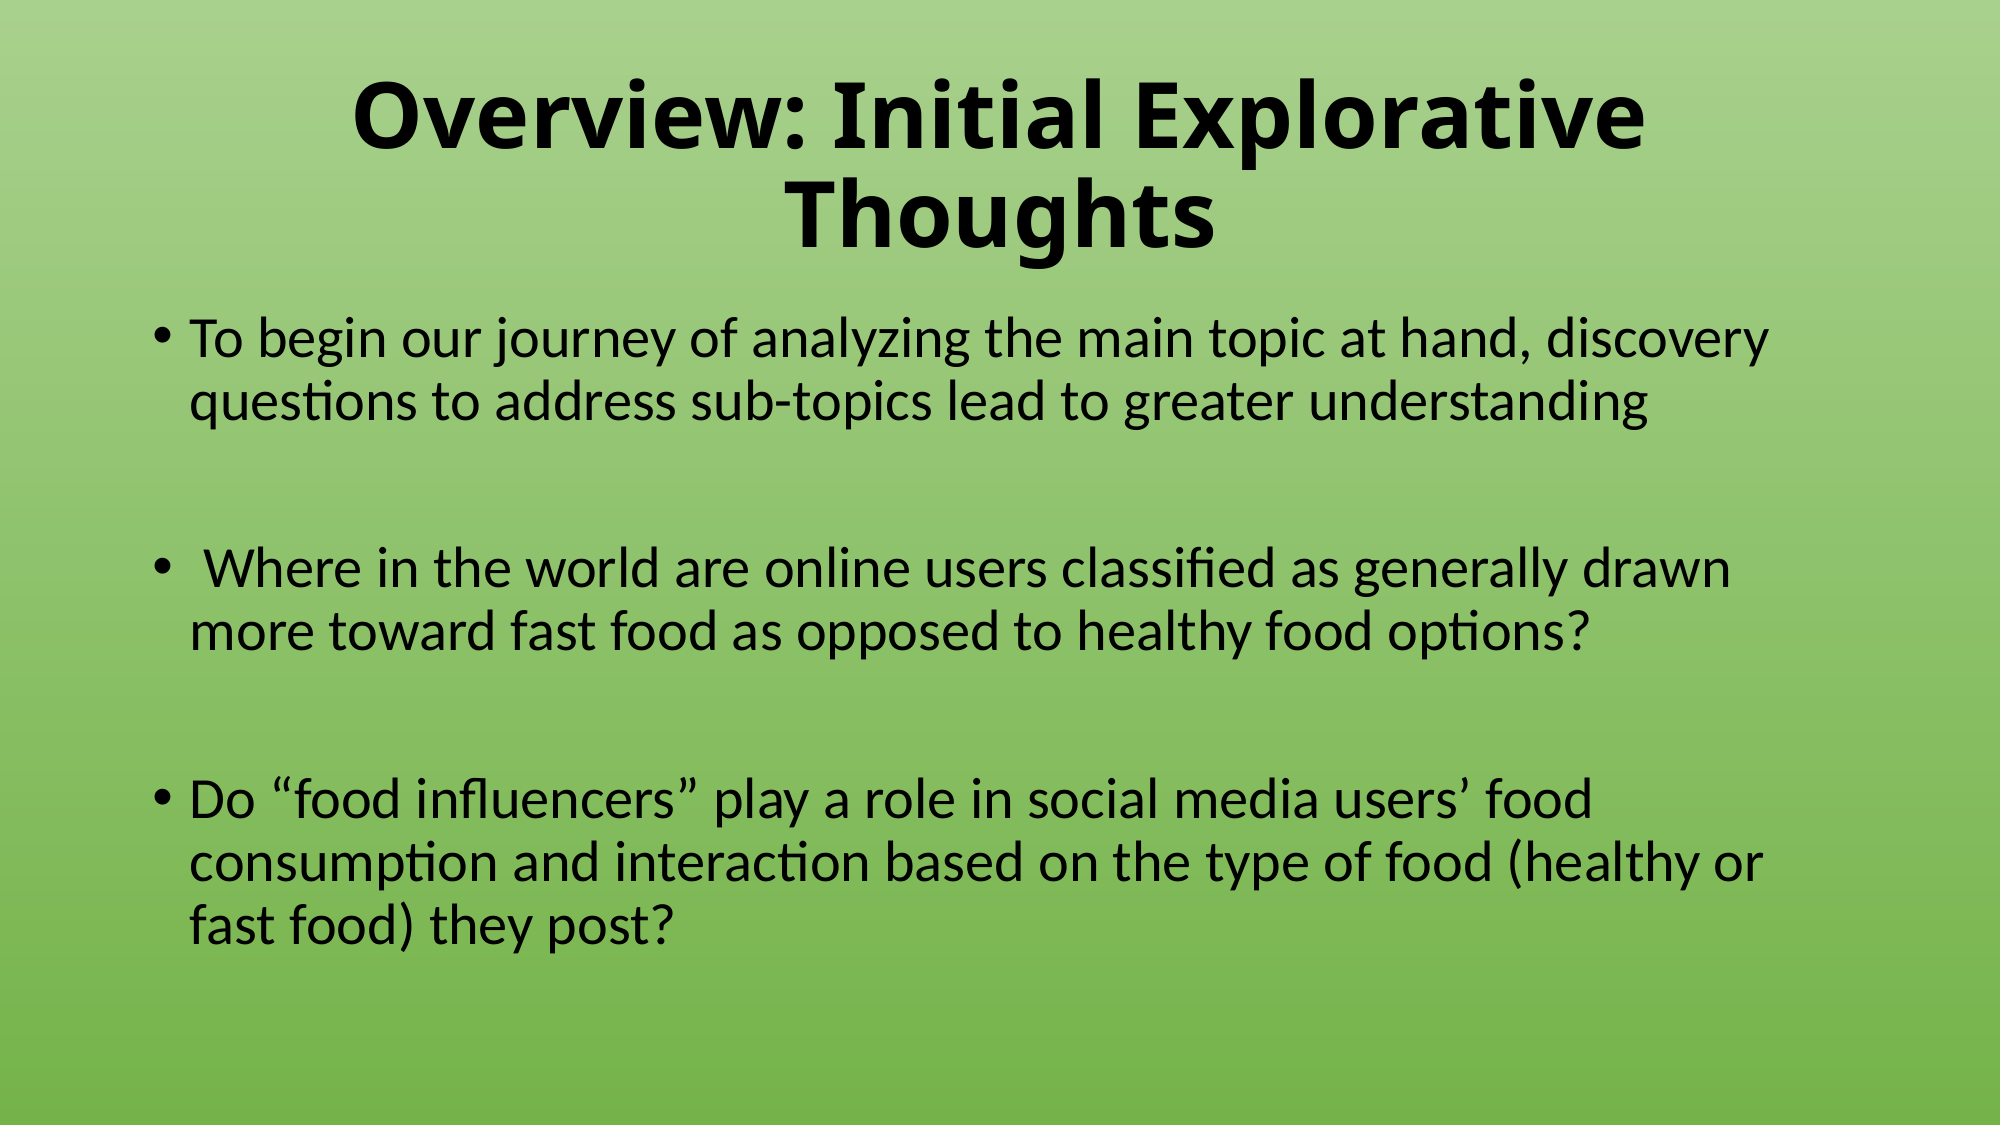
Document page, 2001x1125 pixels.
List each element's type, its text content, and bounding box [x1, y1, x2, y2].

list To begin our journey of analyzing the main topic at hand, discovery questions to address sub-topics lead to greater understanding Where in the world are online users classified as generally drawn more toward fast food as opposed to healthy food options? Do “food influencers” play a role in social media users’ food consumption and interaction based on the type of food (healthy or fast food) they post? [137, 299, 1863, 1014]
title Overview: Initial Explorative Thoughts [137, 59, 1863, 278]
